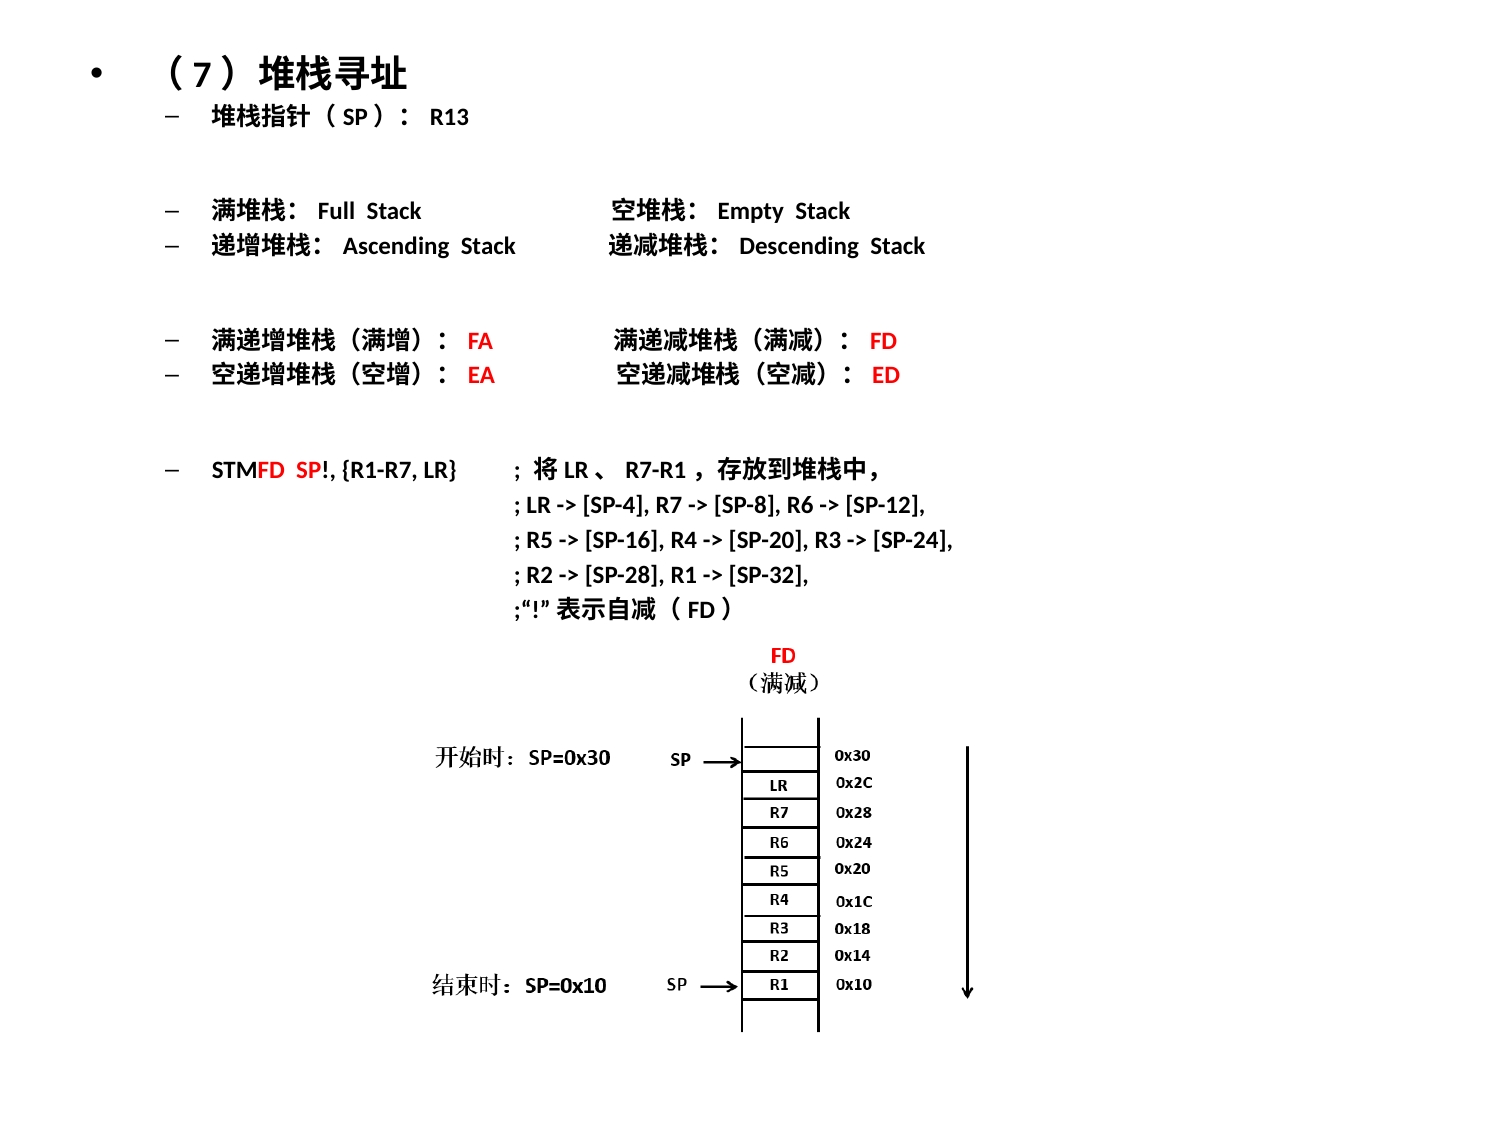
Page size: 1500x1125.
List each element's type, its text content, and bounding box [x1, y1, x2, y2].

picture [407, 621, 1026, 1059]
list （7）堆栈寻址 堆栈指针（SP）：R13 满堆栈：Full Stack 空堆栈：Empty Stack 递增堆栈：Ascending Stack 递减堆栈：Descending Stack 满递增堆栈（满增）：FA 满递减堆栈（满减）：FD 空递增堆栈（空增）：EA 空递减堆栈（空减）：ED STMFD SP!, {R1-R7, LR} ; 将LR、R7-R1，存放到堆栈中， ; LR -> [SP-4], R7 -> [SP-8], R6 -> [SP-12], ; R5 -> [SP-16], R4 -> [SP-20], R3 -> [SP-24], ; R2 -> [SP-28], R1 -> [SP-32], ;“!”表示自减（FD） [75, 42, 1425, 1022]
